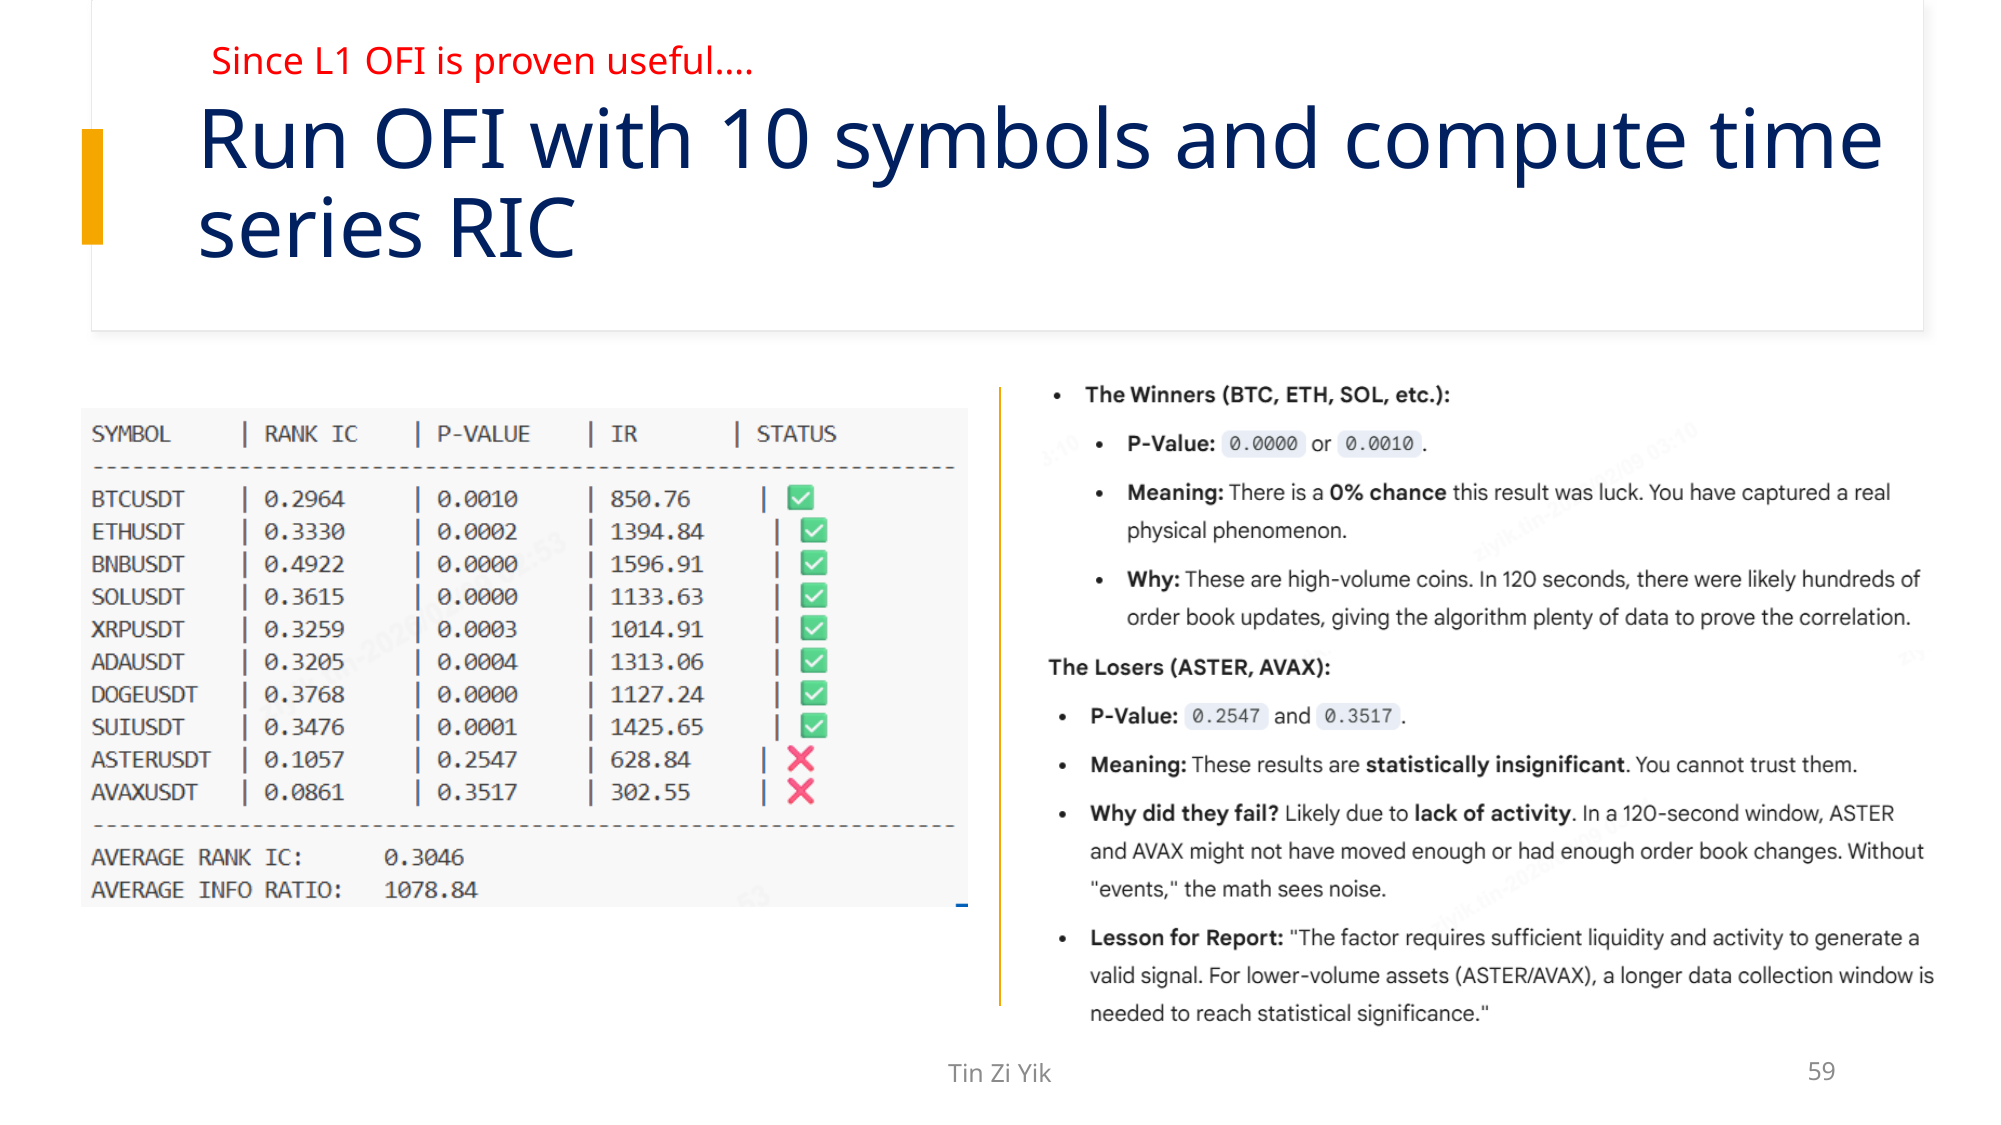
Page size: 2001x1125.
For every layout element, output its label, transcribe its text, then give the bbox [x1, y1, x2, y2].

picture [80, 408, 968, 907]
text_box Since L1 OFI is proven useful…. [196, 29, 1000, 90]
title Run OFI with 10 symbols and compute time series RIC [183, 90, 1909, 284]
picture [1042, 650, 1948, 1035]
slide_number 59 [1401, 1042, 1851, 1103]
picture [1042, 373, 1948, 640]
footer Tin Zi Yik [662, 1042, 1338, 1103]
